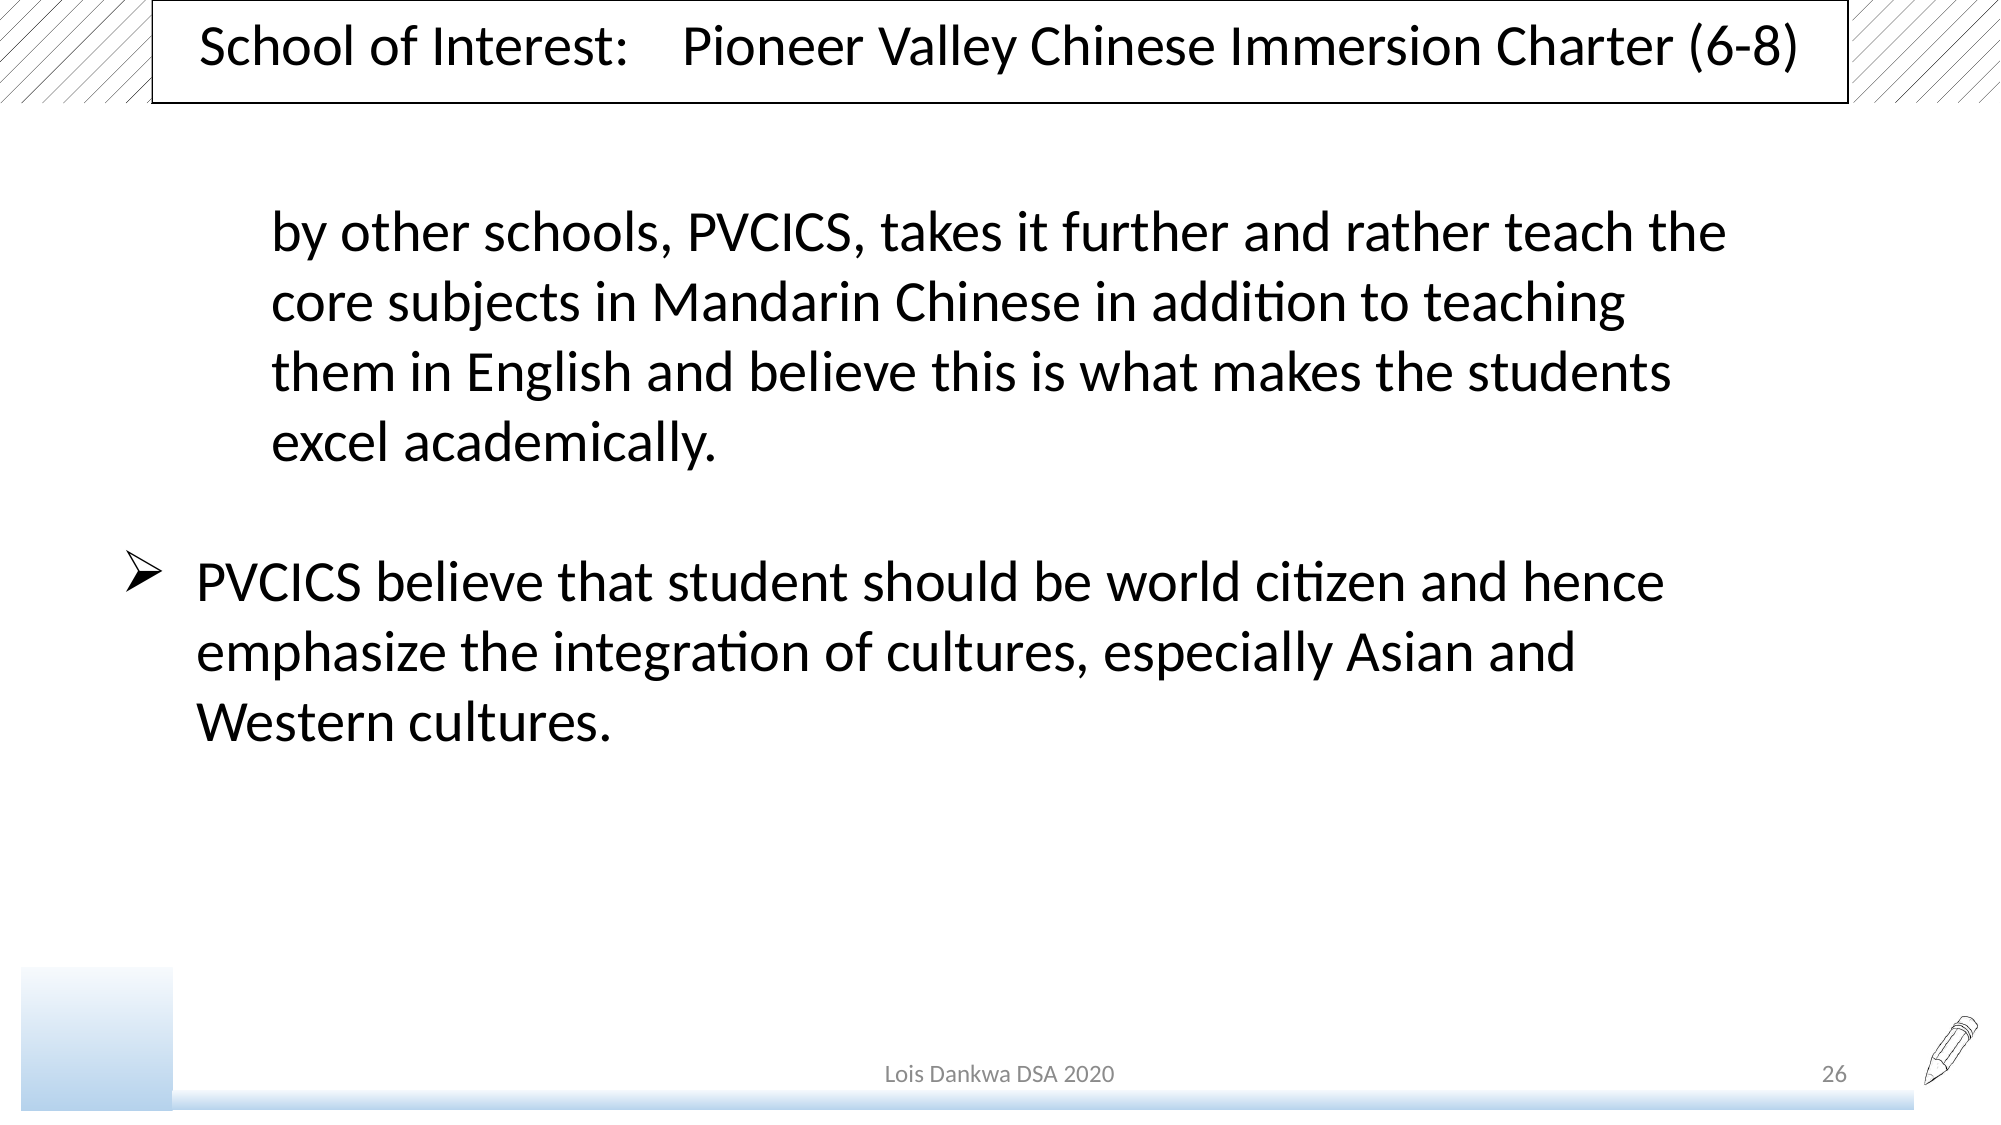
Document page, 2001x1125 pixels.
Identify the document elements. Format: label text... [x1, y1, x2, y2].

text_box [0, 0, 2000, 104]
text_box [172, 1089, 1915, 1111]
footer Lois Dankwa DSA 2020 [662, 1042, 1338, 1089]
text_box [21, 967, 173, 1111]
text_box by other schools, PVCICS, takes it further and rather teach the core subjects in Mandarin Chinese in addition to teaching them in English and believe this is what makes the students excel academically. PVCICS believe that student should be world citizen and hence emphasize the integration of cultures, especially Asian and Western cultures. [106, 186, 1780, 1041]
slide_number 26 [1412, 1042, 1863, 1103]
picture [1920, 1012, 1983, 1091]
